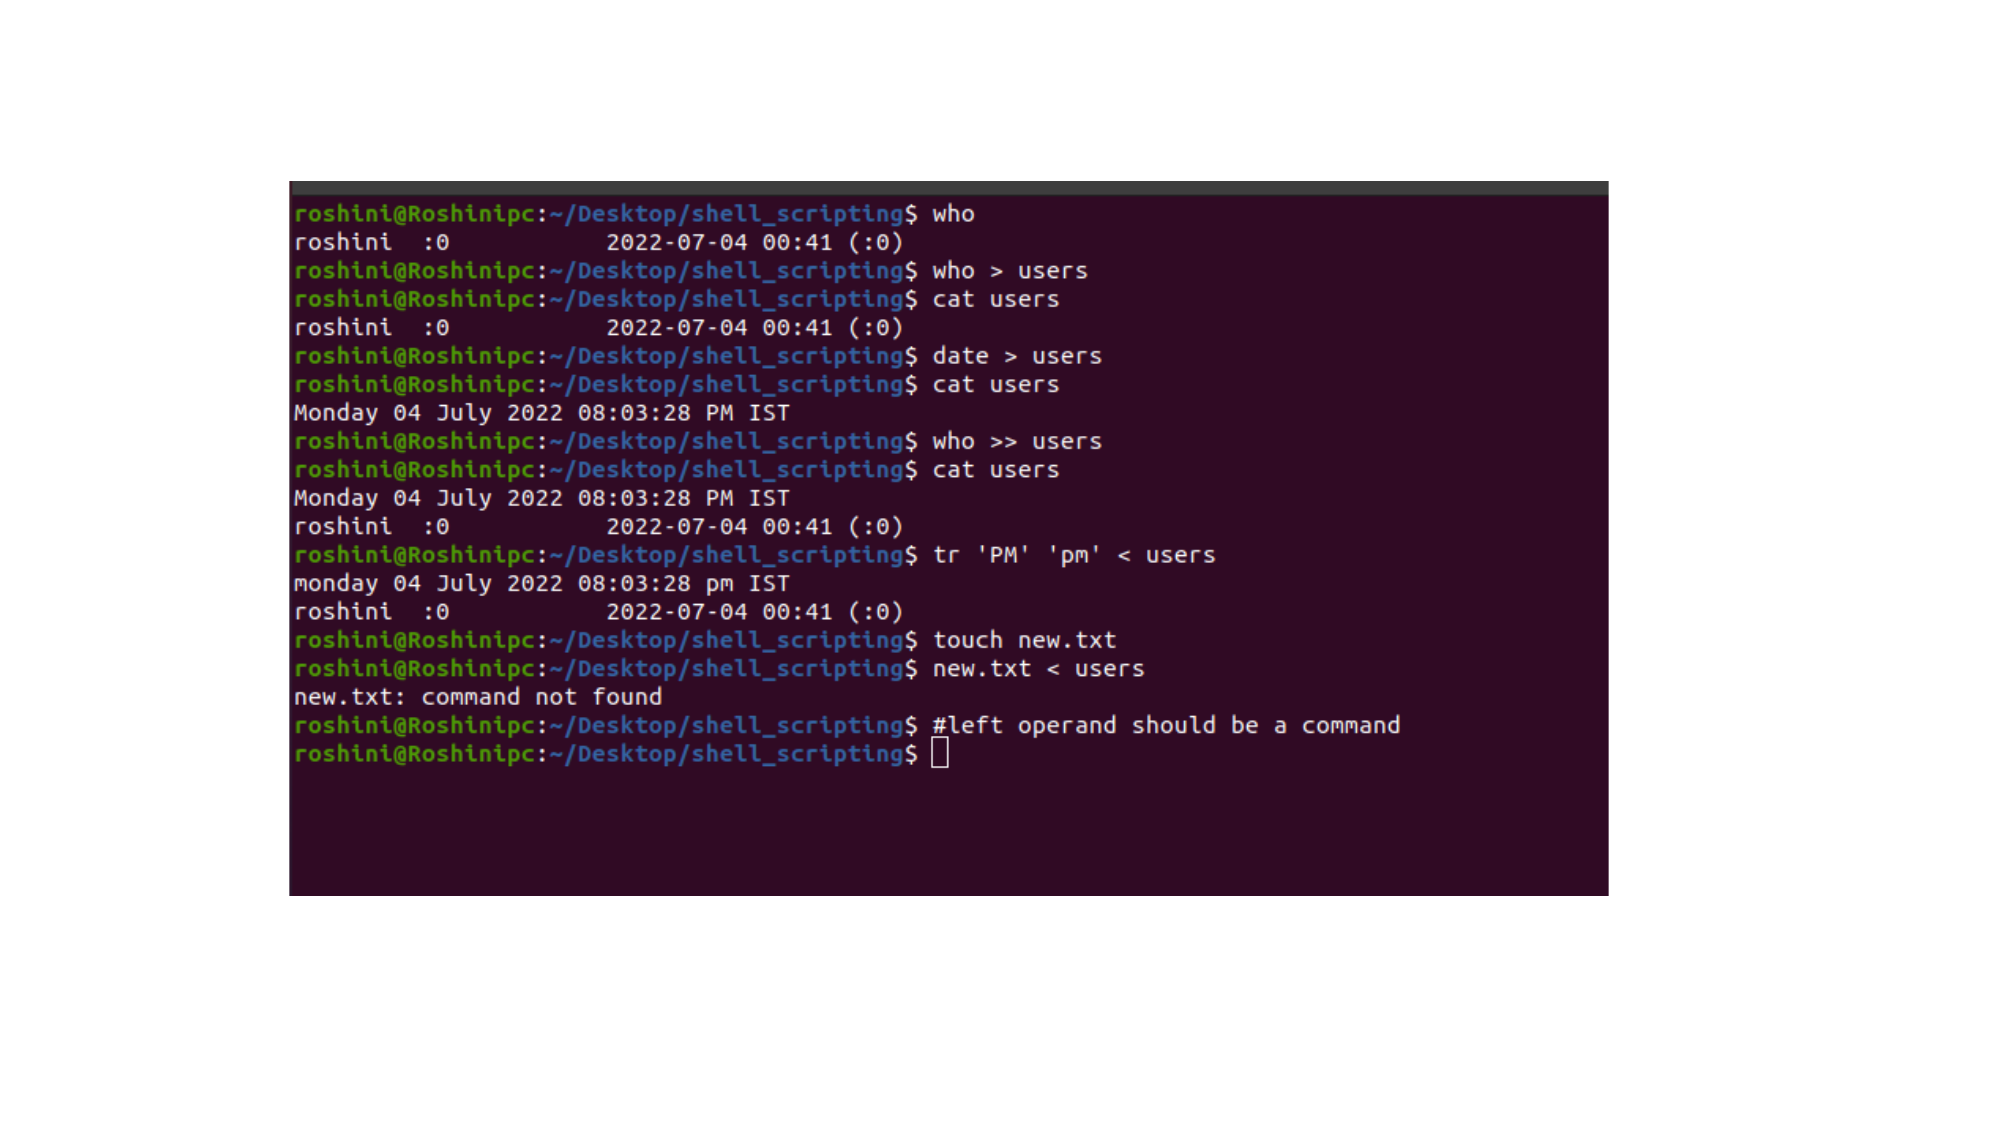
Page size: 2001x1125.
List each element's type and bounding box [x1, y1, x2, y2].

picture [289, 181, 1609, 896]
